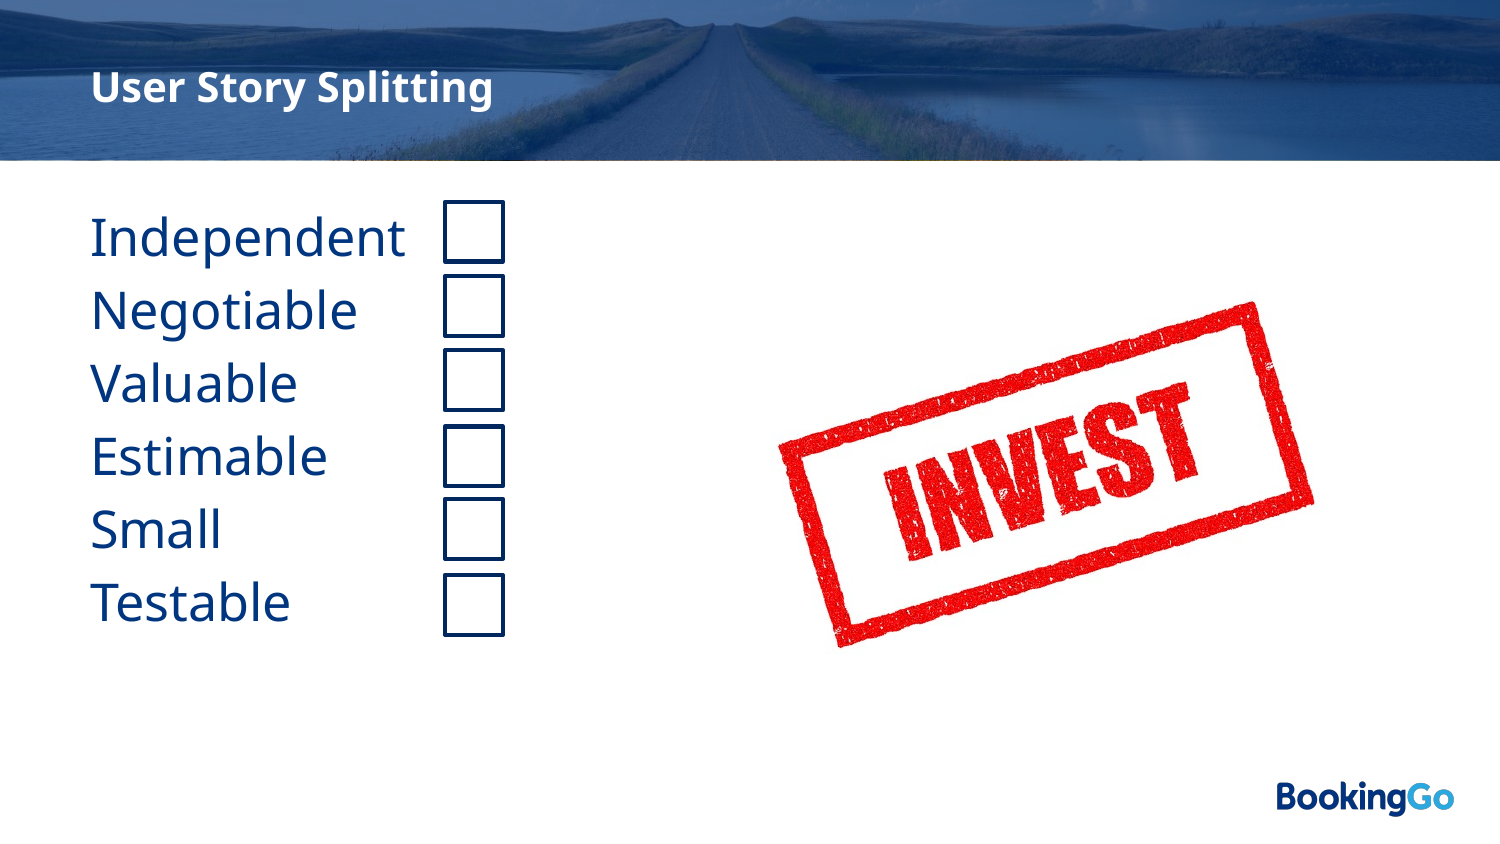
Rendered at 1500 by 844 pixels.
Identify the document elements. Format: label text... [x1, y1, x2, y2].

text_box [443, 573, 505, 637]
text_box [443, 348, 505, 412]
picture [768, 260, 1326, 674]
text_box [443, 497, 505, 561]
text_box [443, 274, 505, 338]
text_box [443, 200, 505, 264]
list Independent Negotiable Valuable Estimable Small Testable [75, 197, 1425, 754]
text_box [443, 424, 505, 488]
title User Story Splitting [75, 33, 1425, 139]
picture [1256, 769, 1483, 829]
